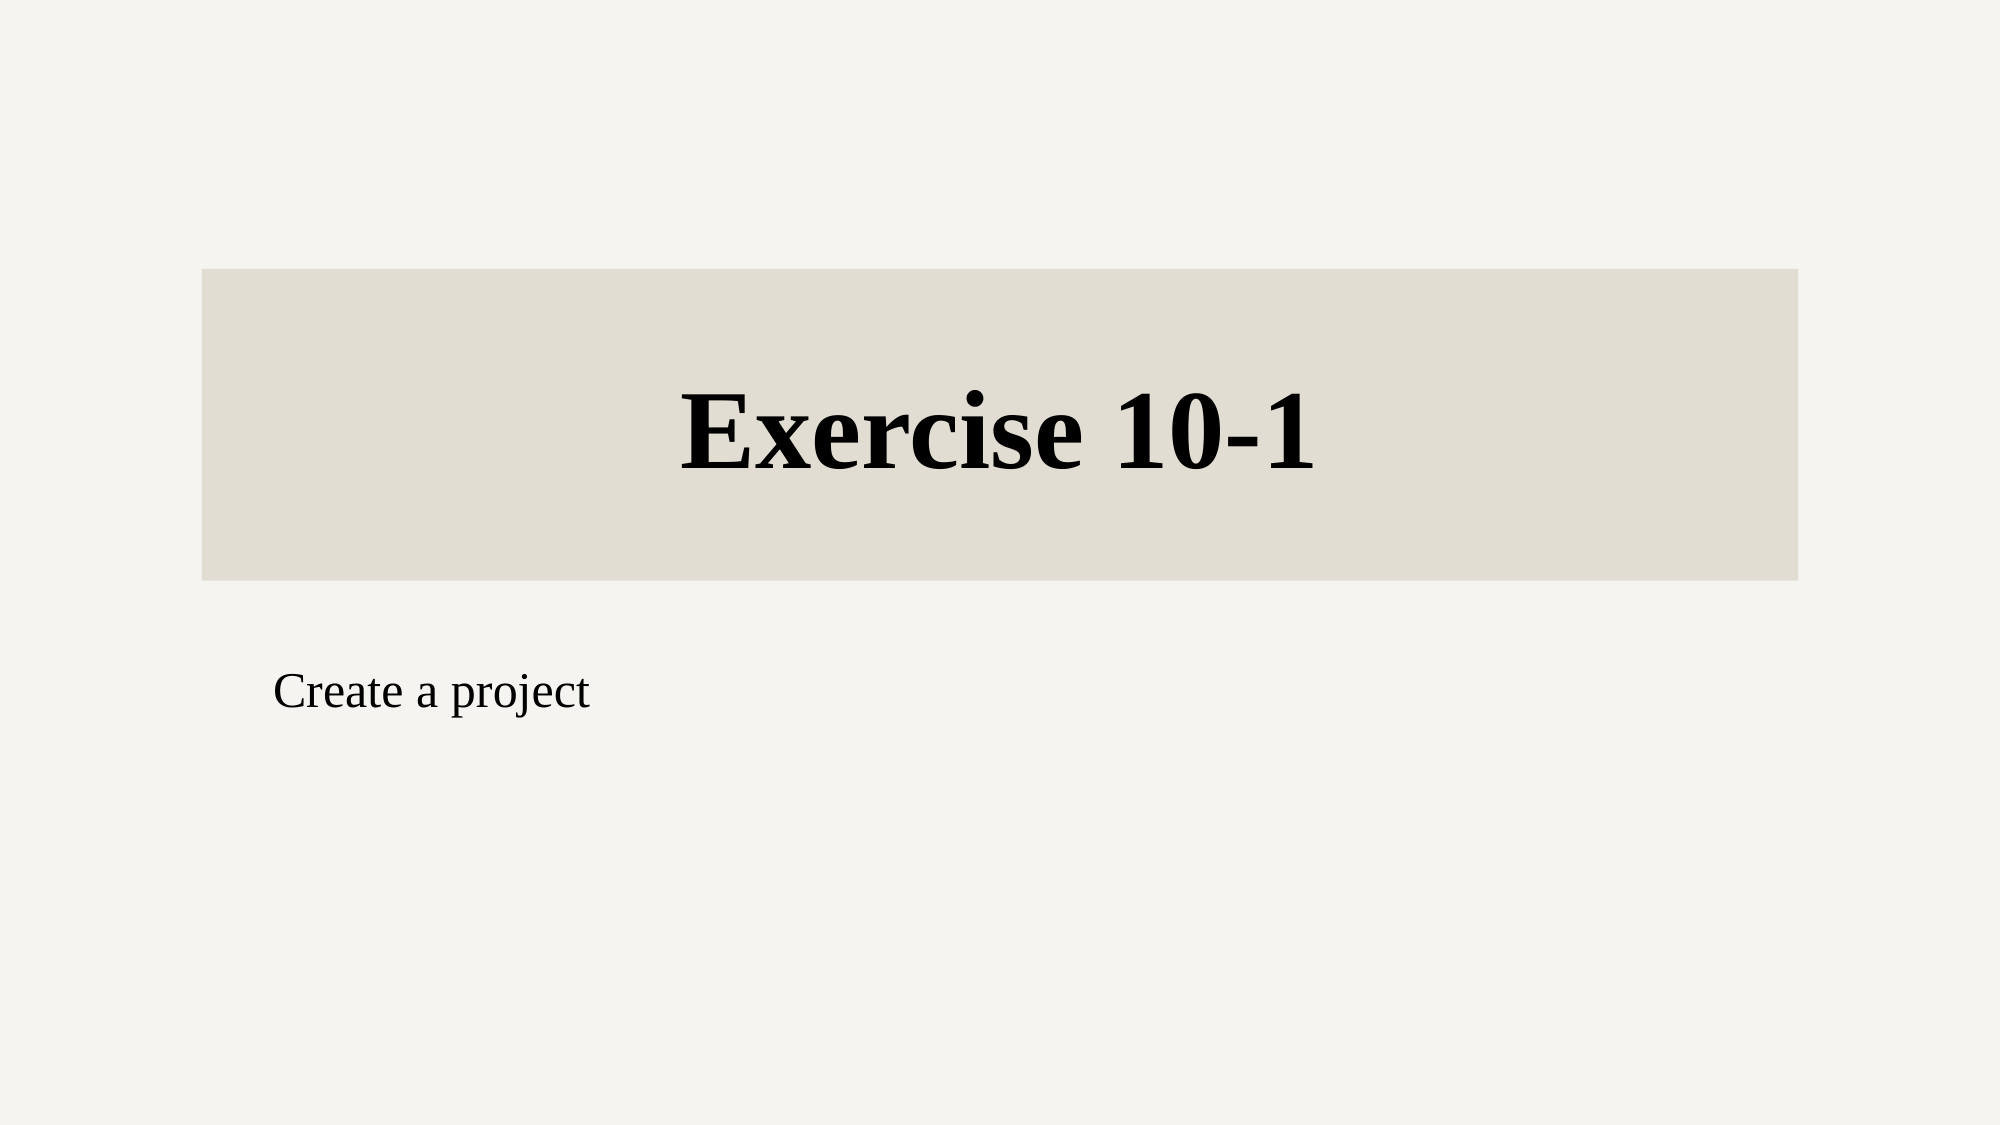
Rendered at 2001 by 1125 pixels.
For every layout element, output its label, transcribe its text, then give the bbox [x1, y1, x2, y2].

text_box Exercise 10-1 [201, 349, 1799, 499]
text_box [201, 268, 1799, 349]
text_box [201, 499, 1799, 582]
text_box Create a project [258, 650, 1742, 726]
text_box [0, 0, 2000, 1125]
